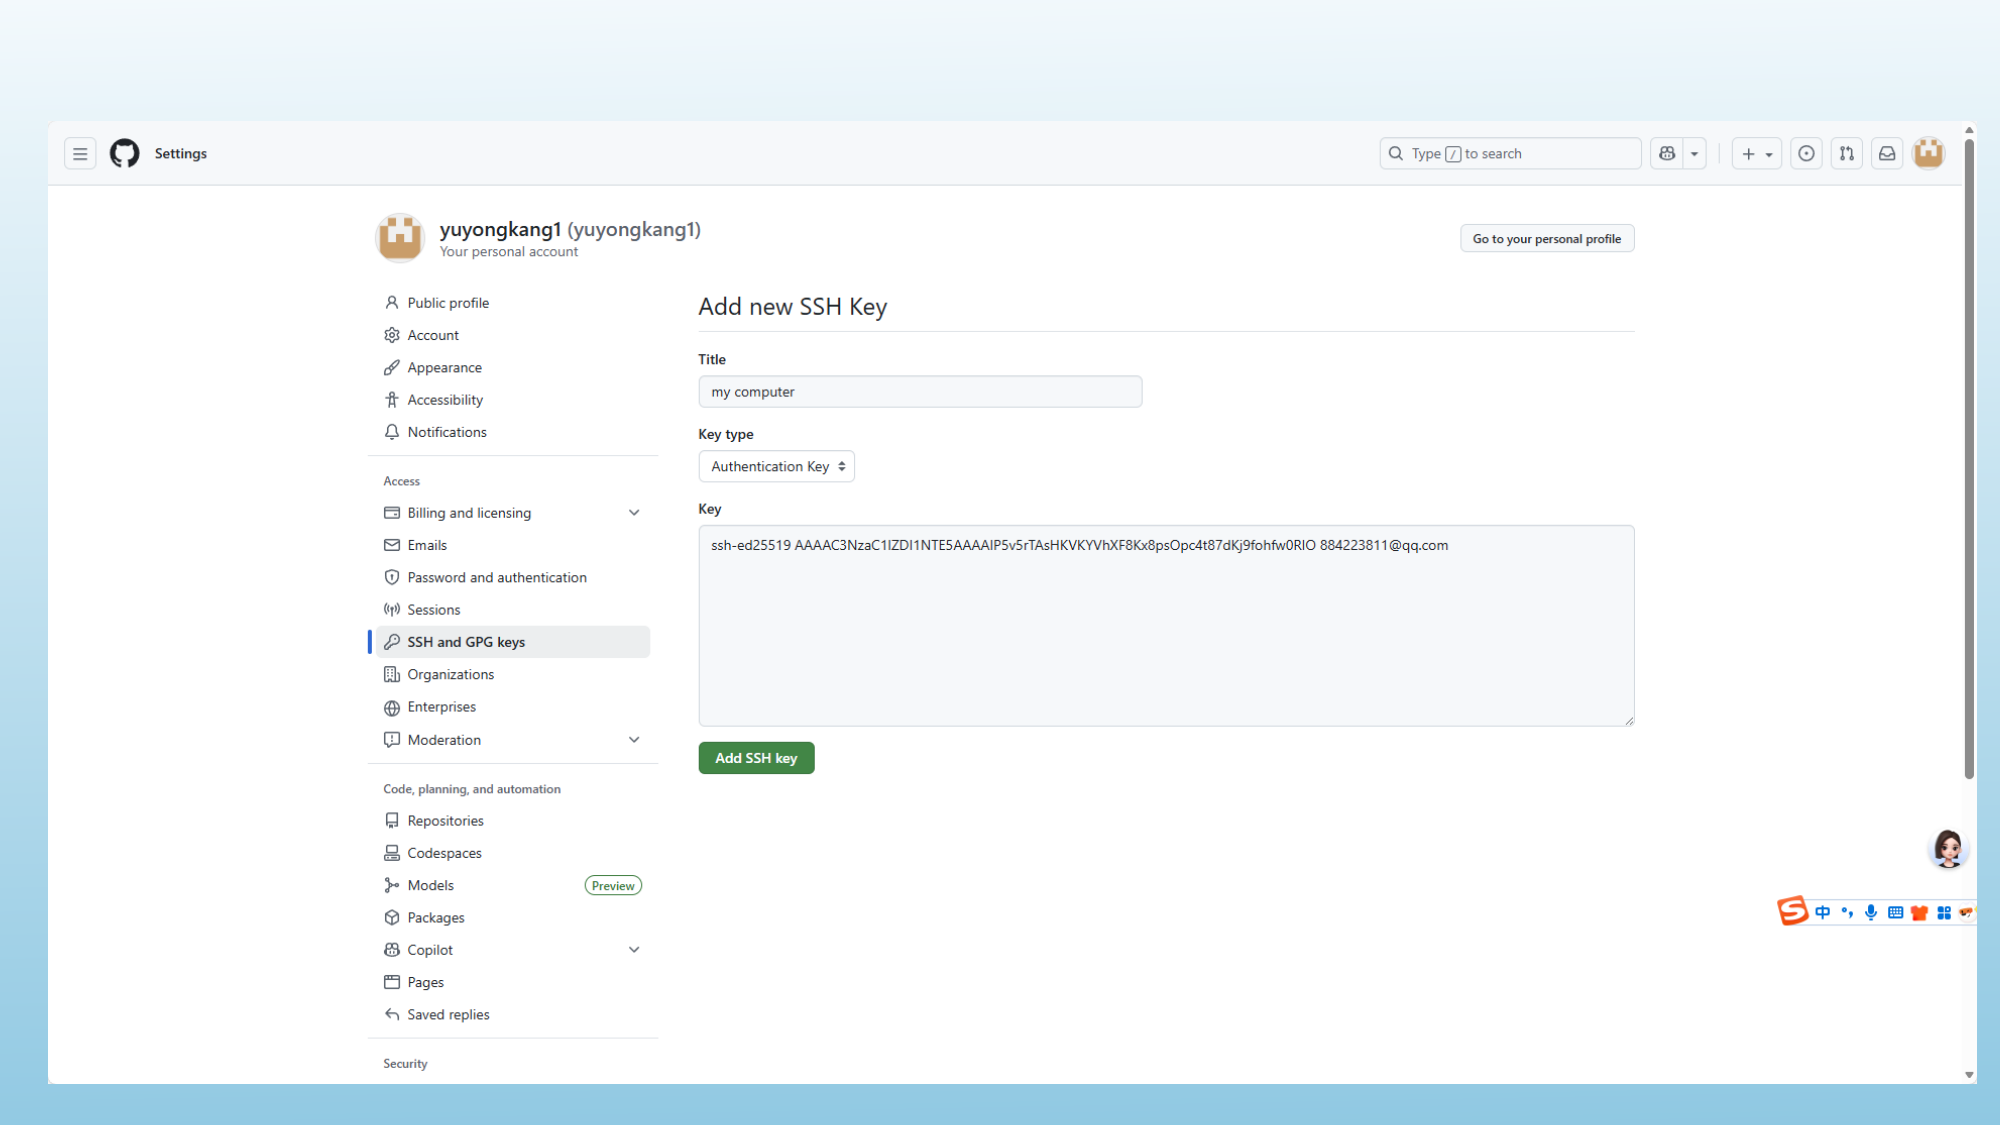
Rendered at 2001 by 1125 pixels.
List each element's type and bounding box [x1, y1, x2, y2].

picture [48, 121, 1977, 1084]
